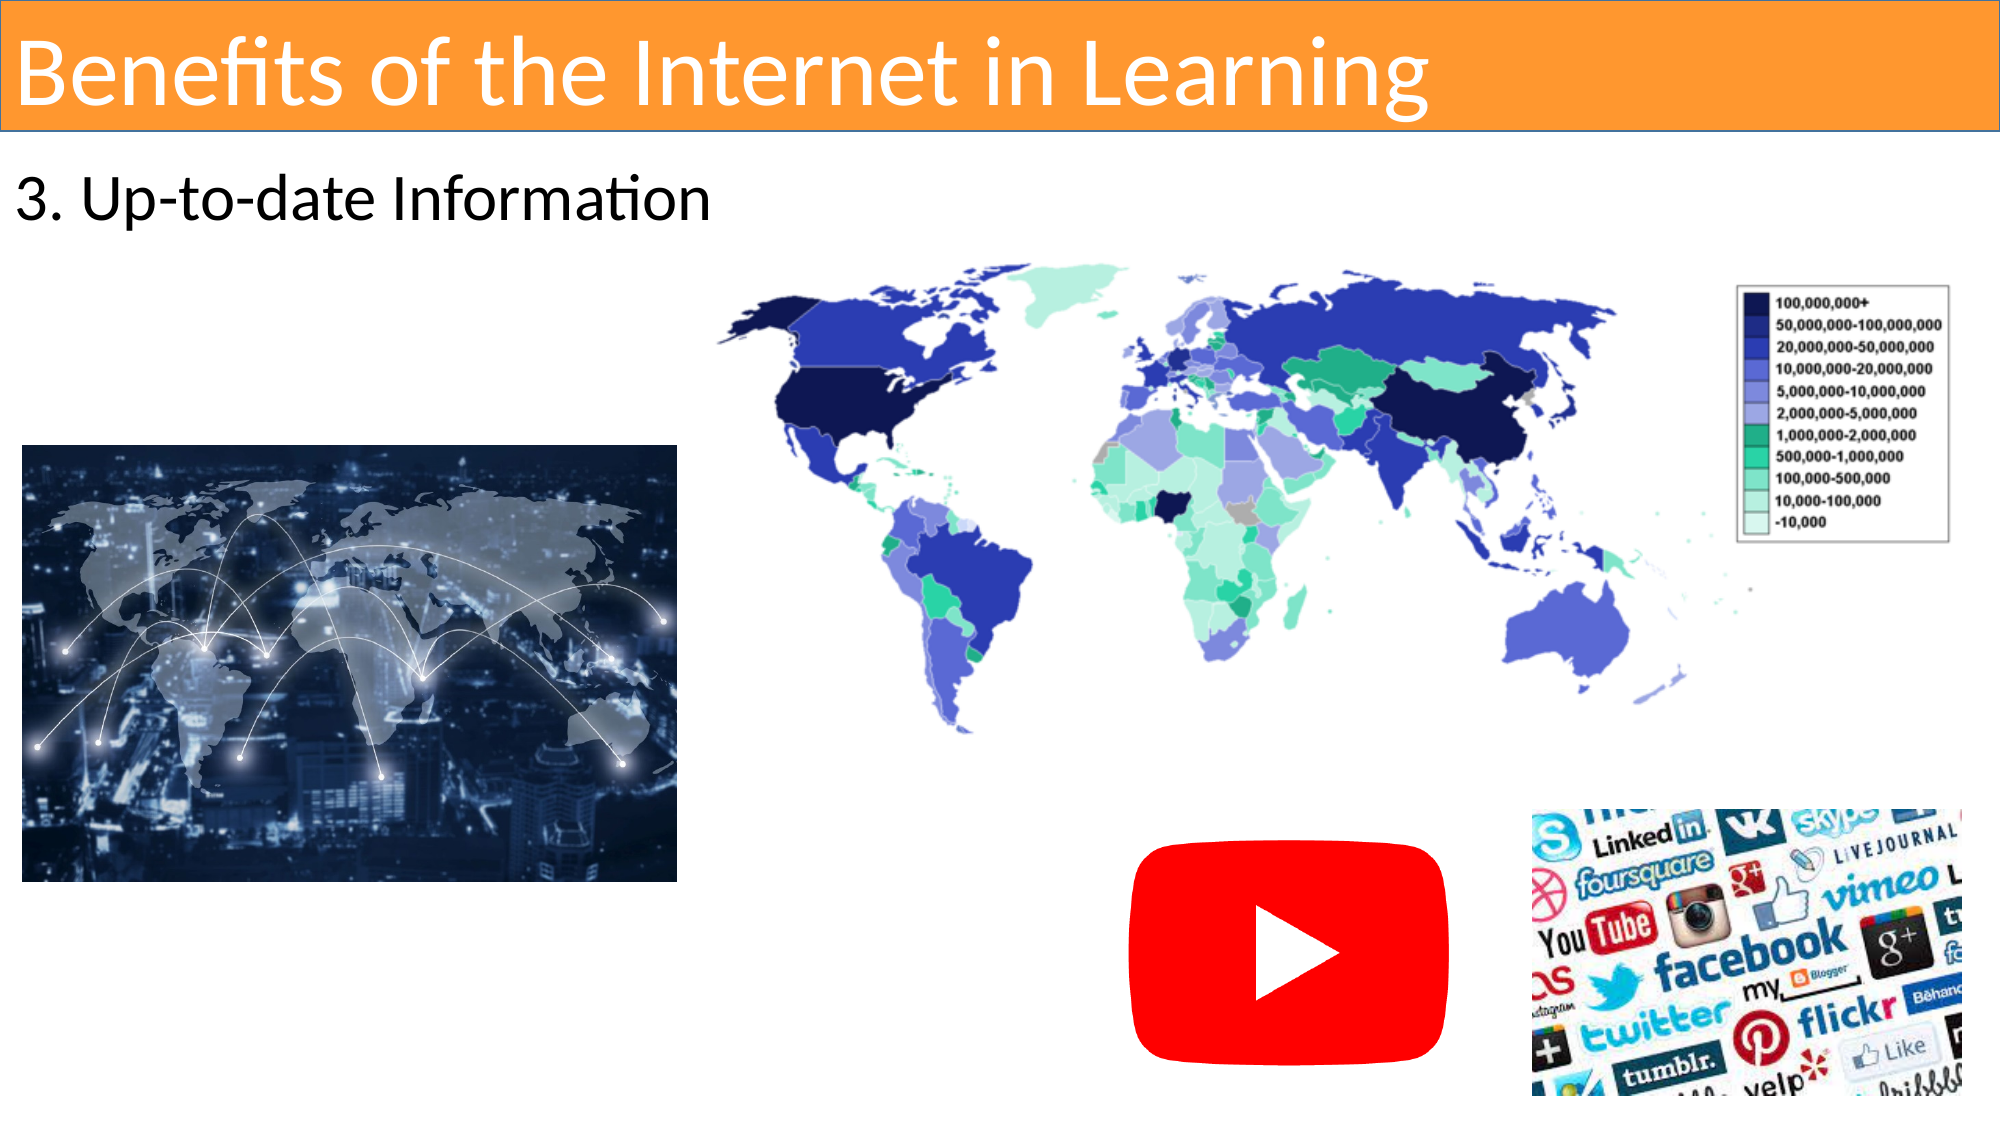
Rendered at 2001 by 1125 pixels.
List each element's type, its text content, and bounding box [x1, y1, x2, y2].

text_box Benefits of the Internet in Learning [0, 0, 2000, 132]
picture [1114, 778, 1463, 1125]
picture [1532, 809, 1962, 1096]
text_box 3. Up-to-date Information [0, 146, 1385, 242]
picture [711, 257, 1962, 749]
picture [22, 445, 677, 882]
